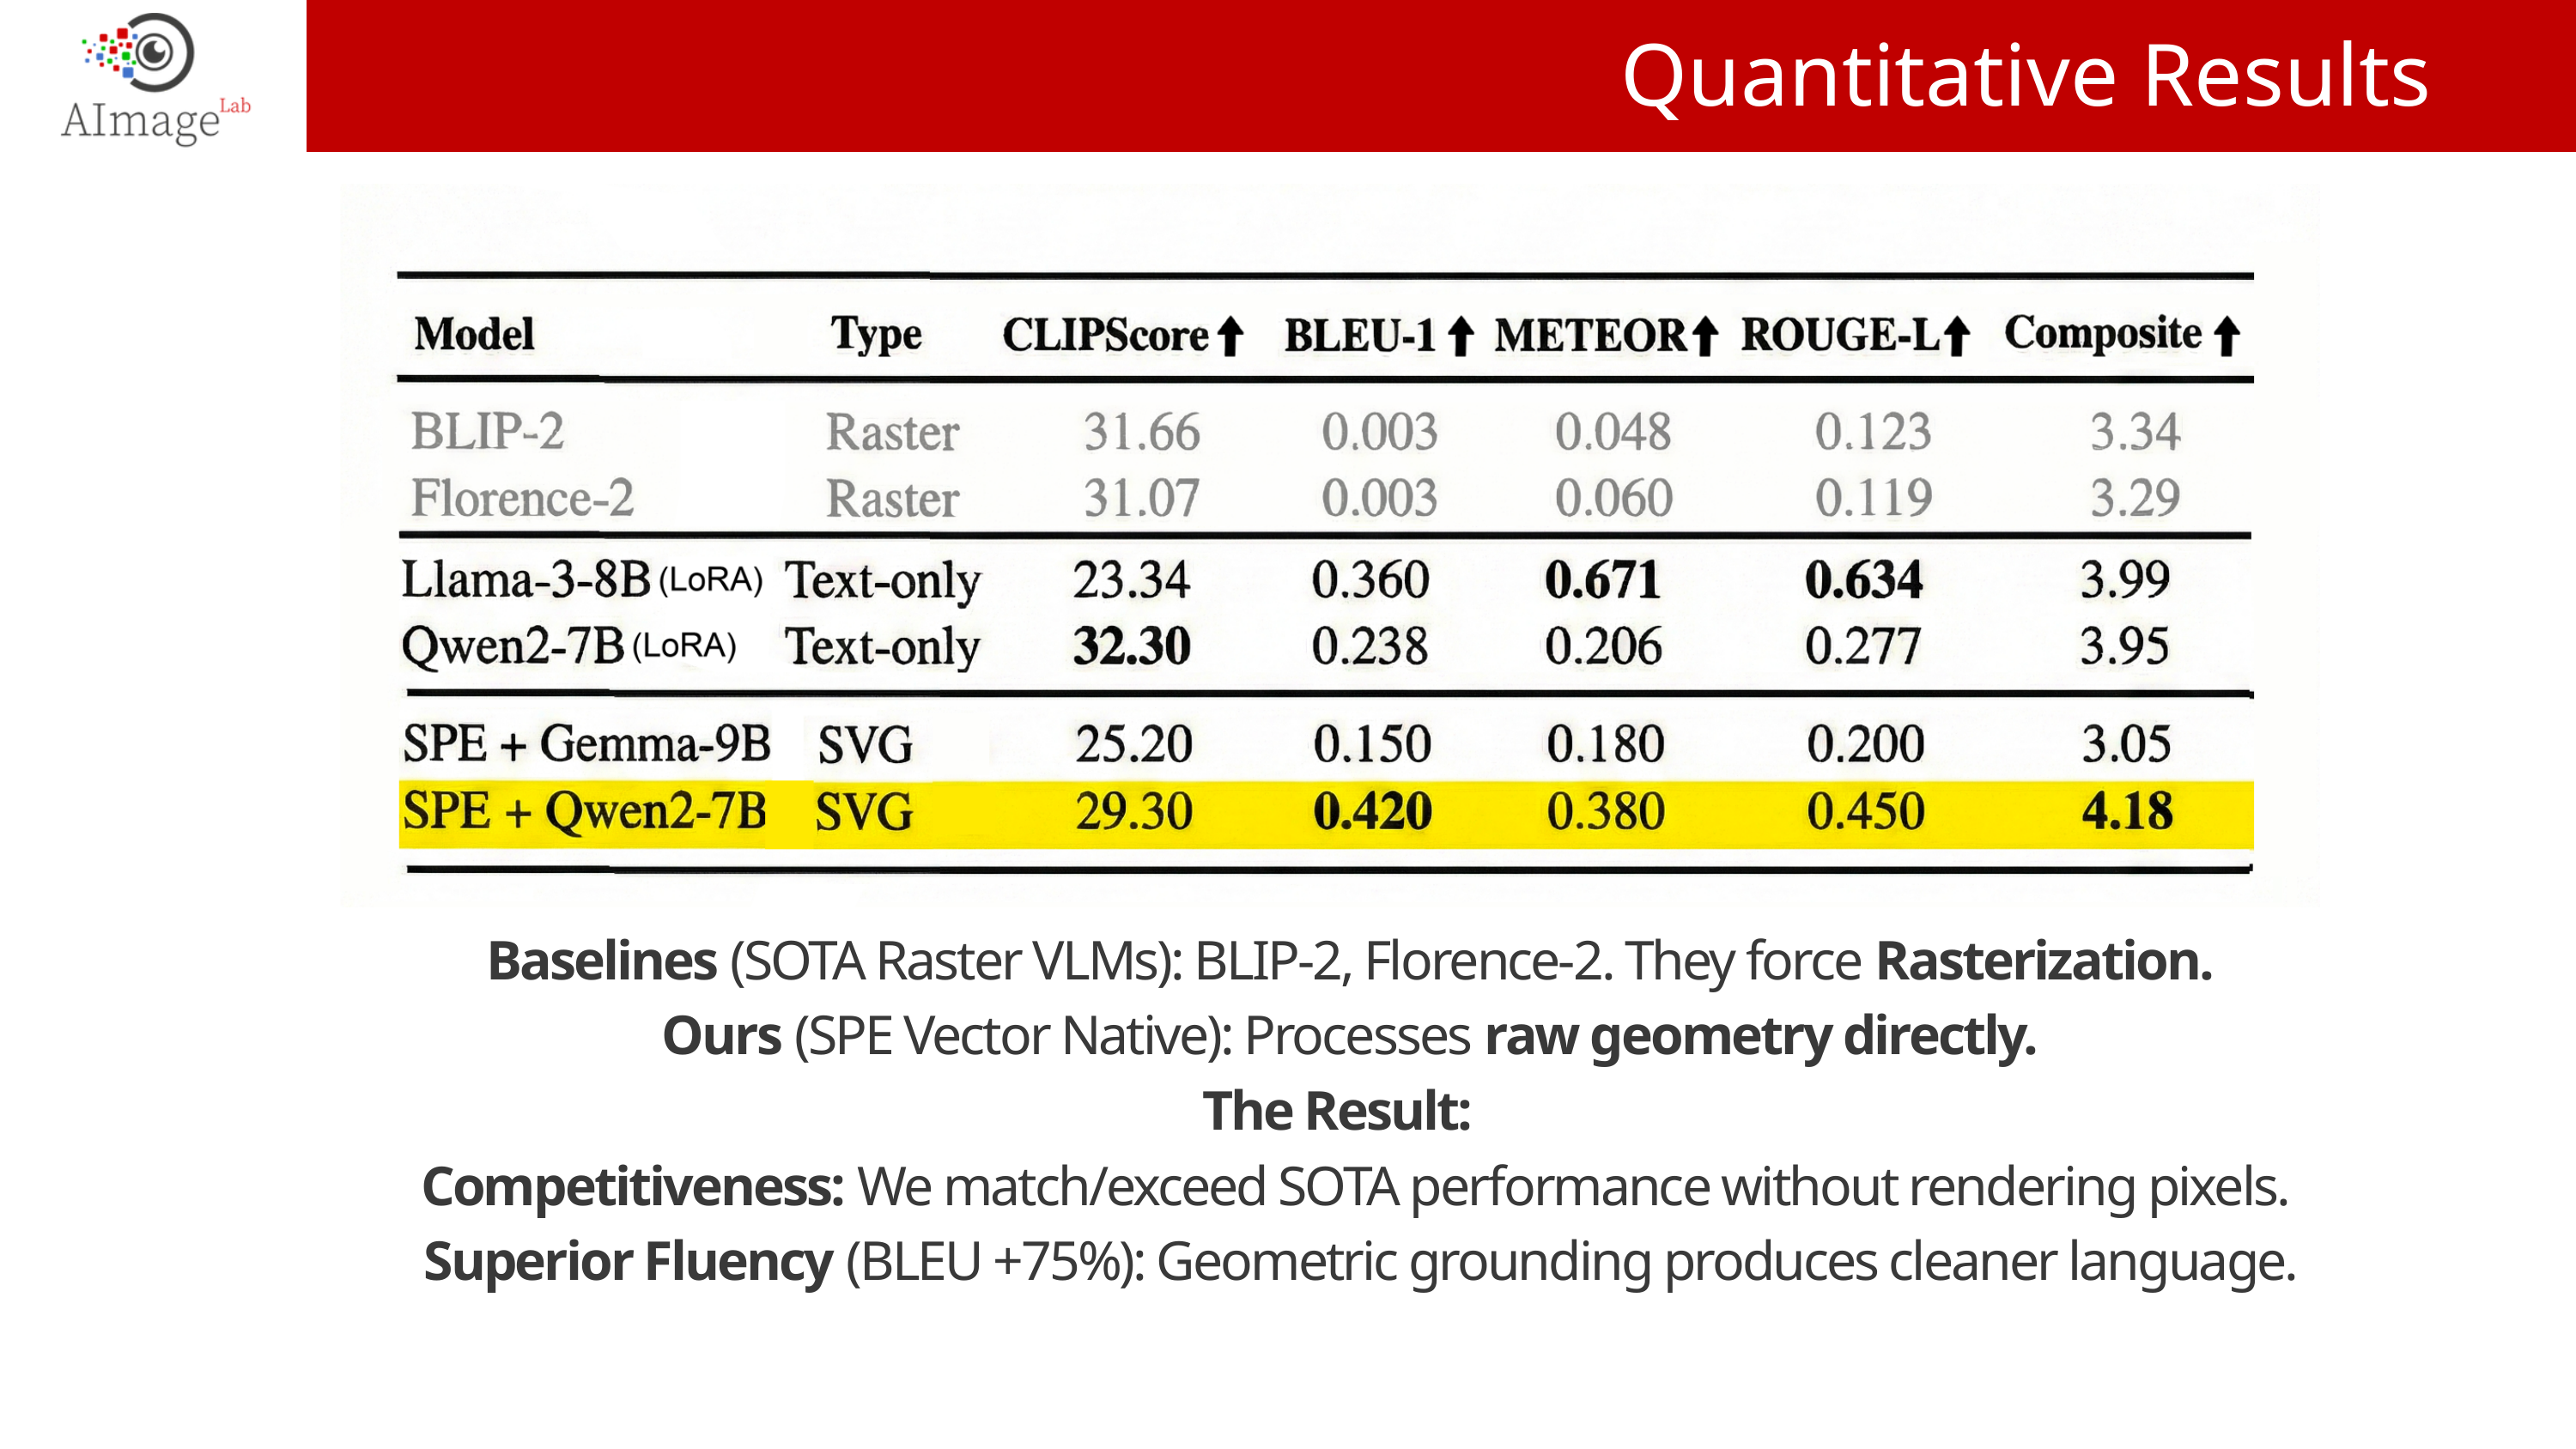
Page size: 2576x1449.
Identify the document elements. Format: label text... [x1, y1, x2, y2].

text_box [252, 0, 2576, 252]
text_box Baselines (SOTA Raster VLMs): BLIP-2, Florence-2. They force Rasterization. Ours (SPE Vector Native): Processes raw geometry directly. The Result: Competitiveness: We match/exceed SOTA performance without rendering pixels. Superior Fluency (BLEU +75%): Geometric grounding produces cleaner language. [194, 840, 2482, 1367]
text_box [60, 13, 248, 152]
picture [306, 184, 2424, 907]
